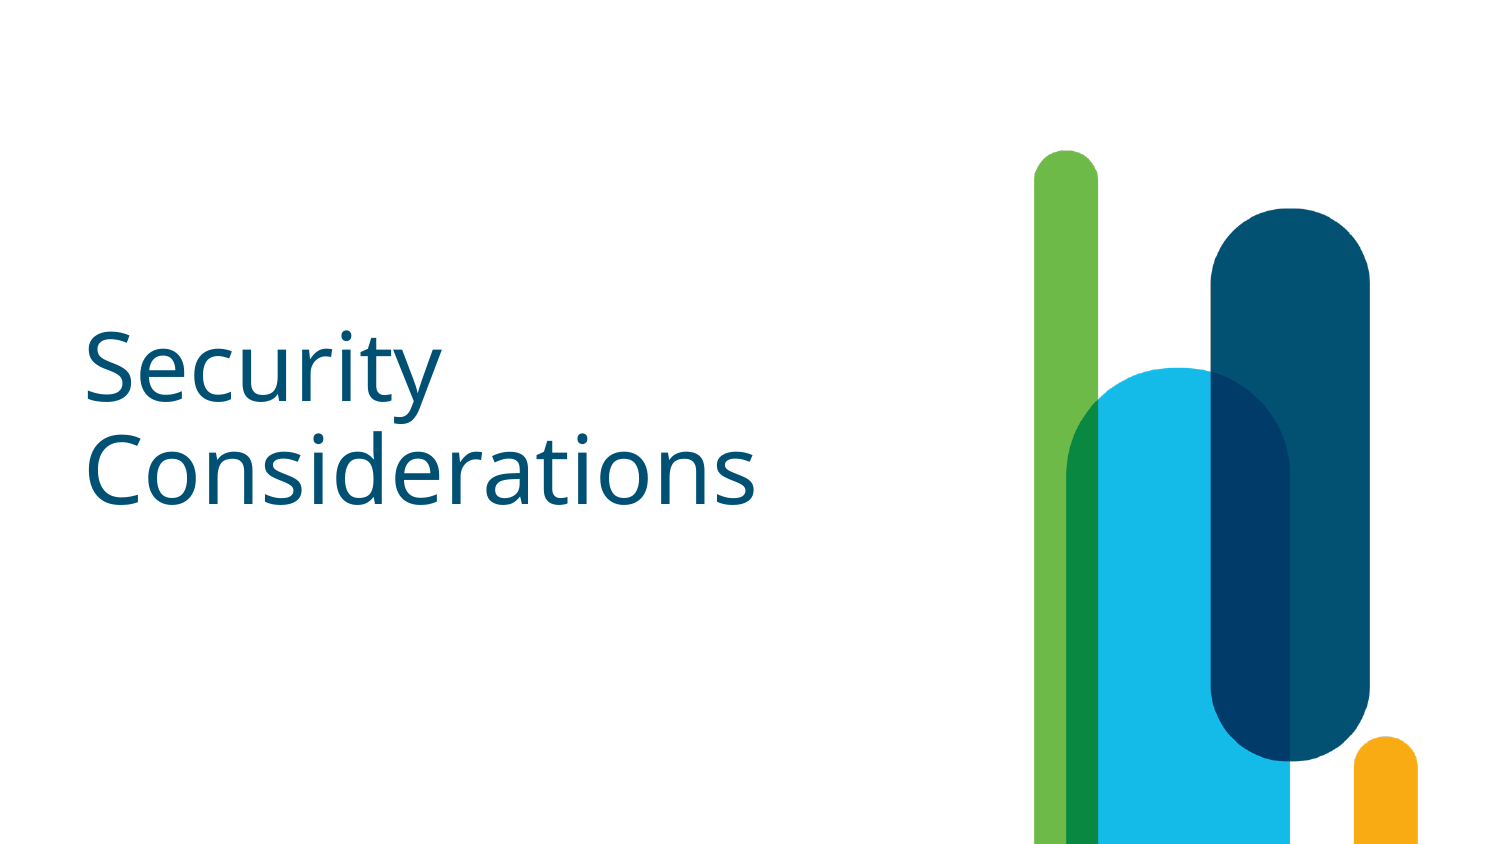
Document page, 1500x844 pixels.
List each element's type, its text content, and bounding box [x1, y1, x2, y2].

title Security Considerations [68, 211, 840, 633]
picture [0, 0, 1500, 844]
